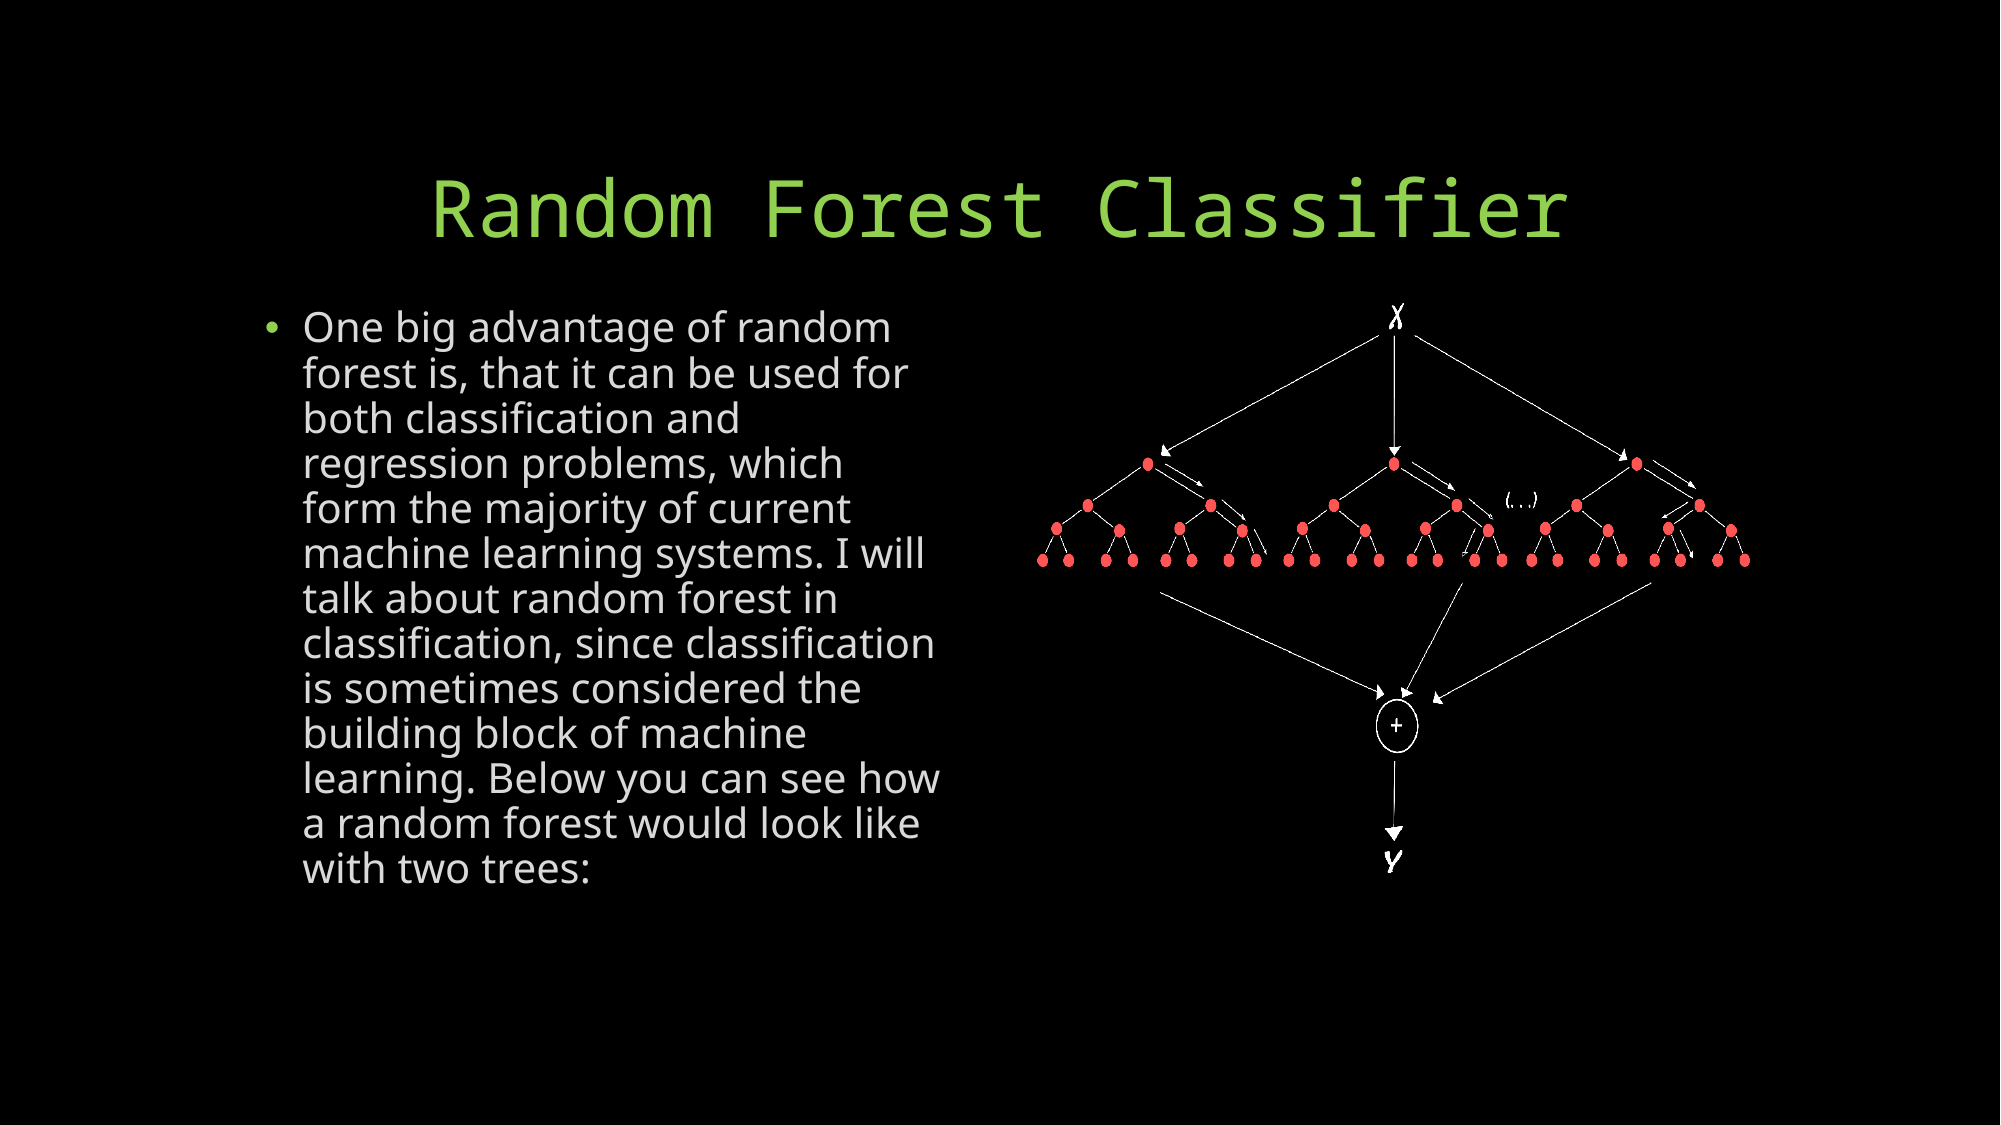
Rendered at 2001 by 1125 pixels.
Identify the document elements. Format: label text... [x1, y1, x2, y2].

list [1037, 299, 1750, 882]
list One big advantage of random forest is, that it can be used for both classification and regression problems, which form the majority of current machine learning systems. I will talk about random forest in classification, since classification is sometimes considered the building block of machine learning. Below you can see how a random forest would look like with two trees: [249, 299, 963, 1000]
title Random Forest Classifier [249, 75, 1750, 263]
